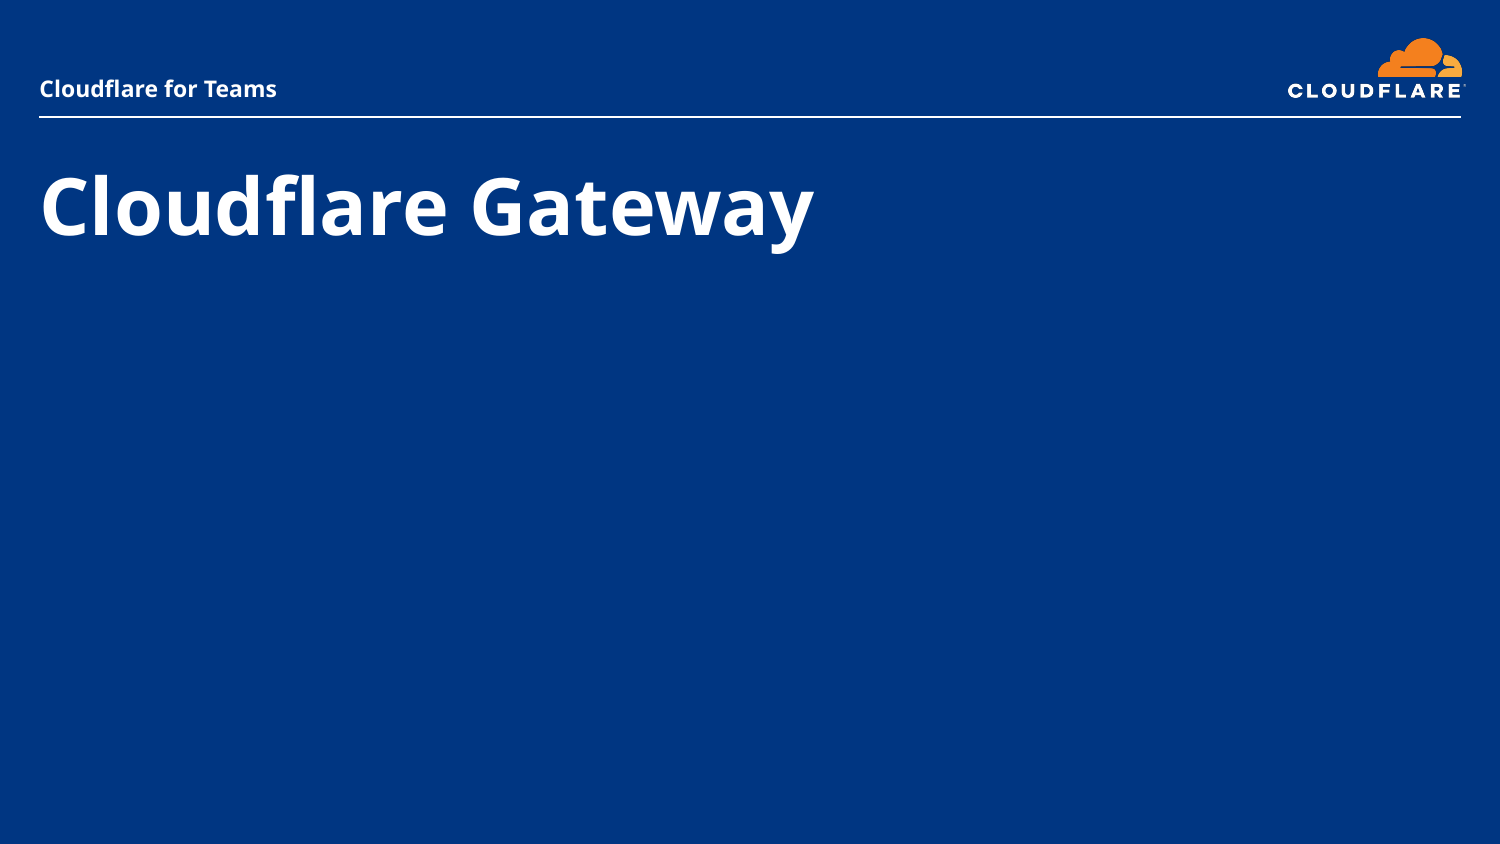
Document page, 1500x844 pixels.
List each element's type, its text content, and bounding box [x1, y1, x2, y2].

list Cloudflare for Teams [39, 63, 731, 102]
title Cloudflare Gateway [39, 156, 1461, 355]
picture [1288, 38, 1466, 98]
